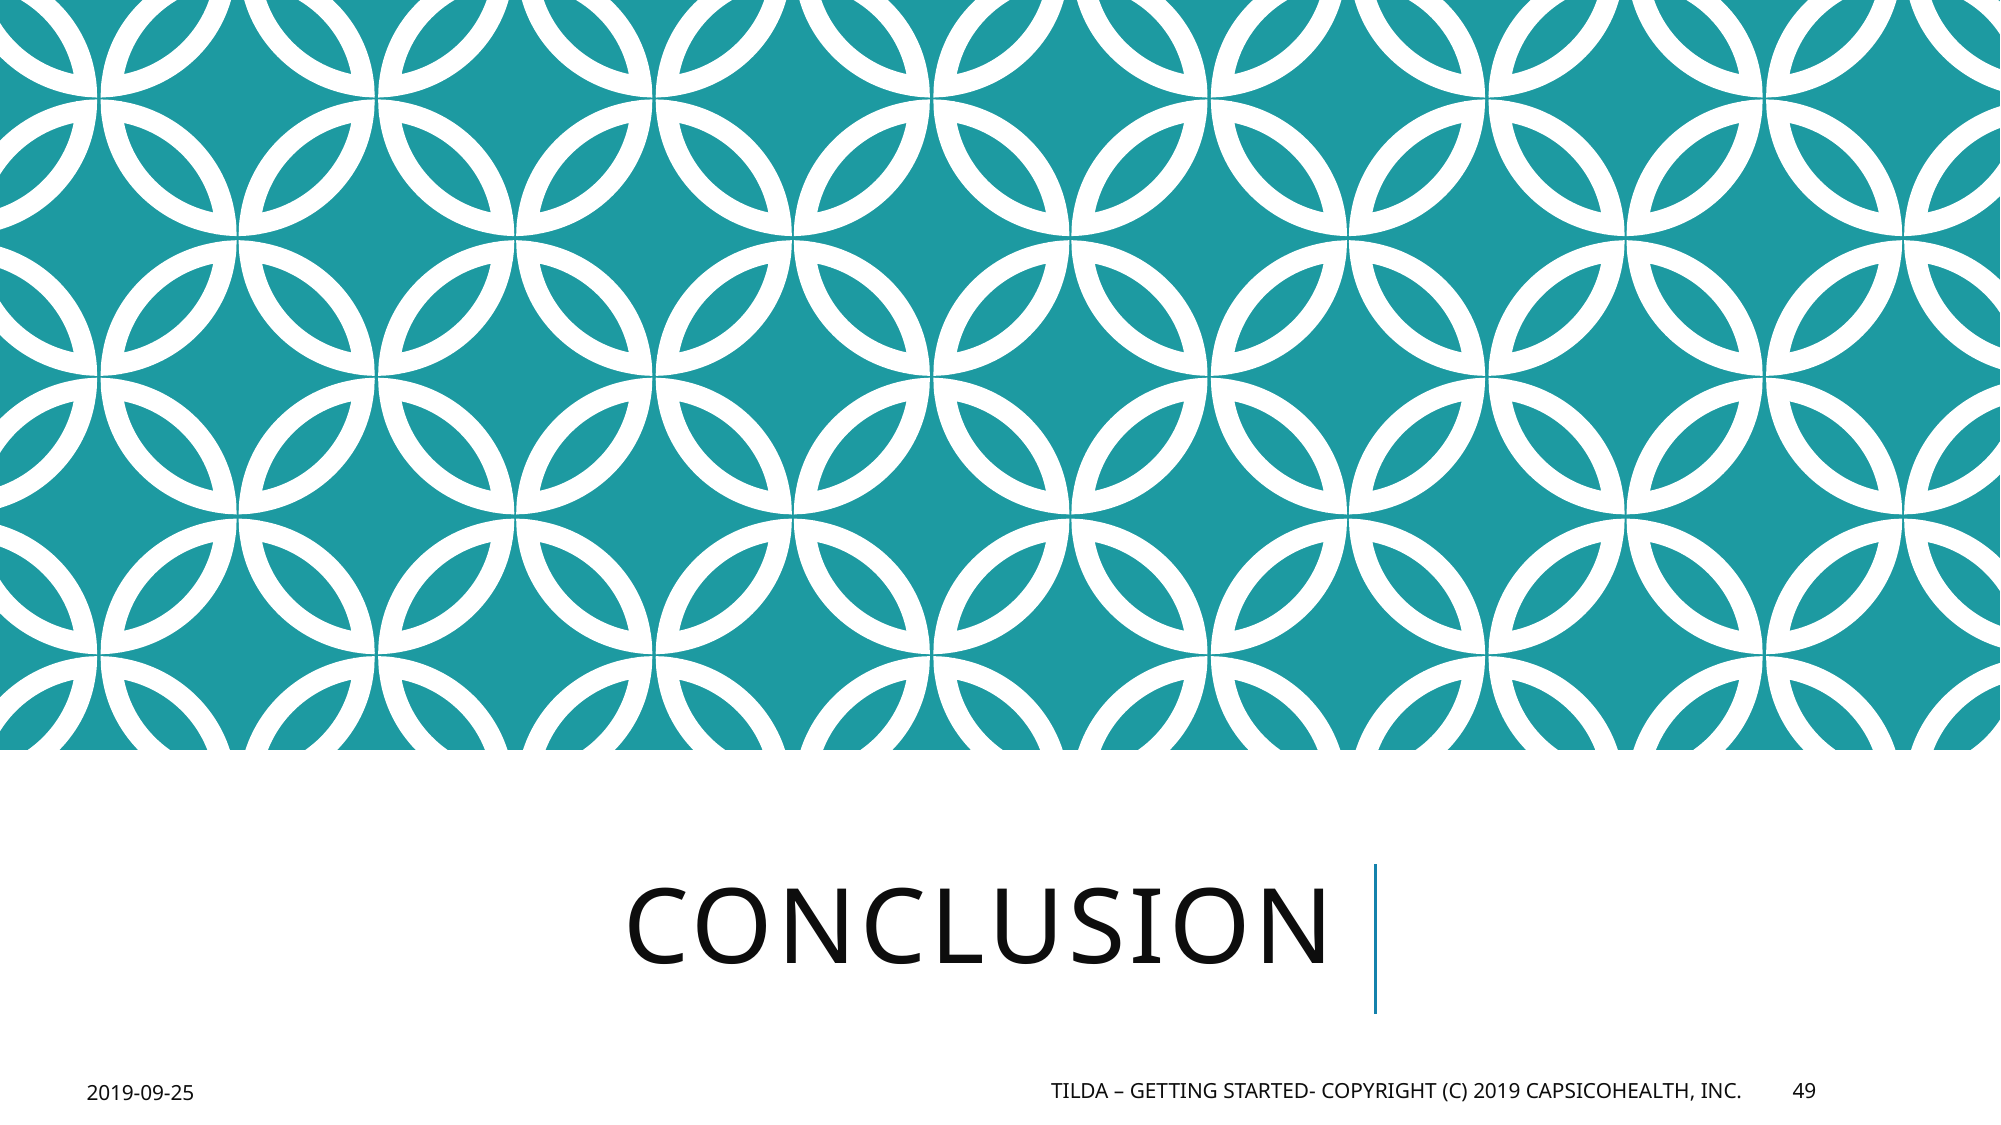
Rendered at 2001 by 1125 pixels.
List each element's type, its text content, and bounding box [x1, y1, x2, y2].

footer Tilda – Getting Started- Copyright (c) 2019 CapsicoHealth, Inc. [559, 1077, 1763, 1107]
slide_number 49 [1777, 1077, 1938, 1107]
title Conclusion [75, 813, 1350, 1054]
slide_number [71, 1077, 522, 1107]
